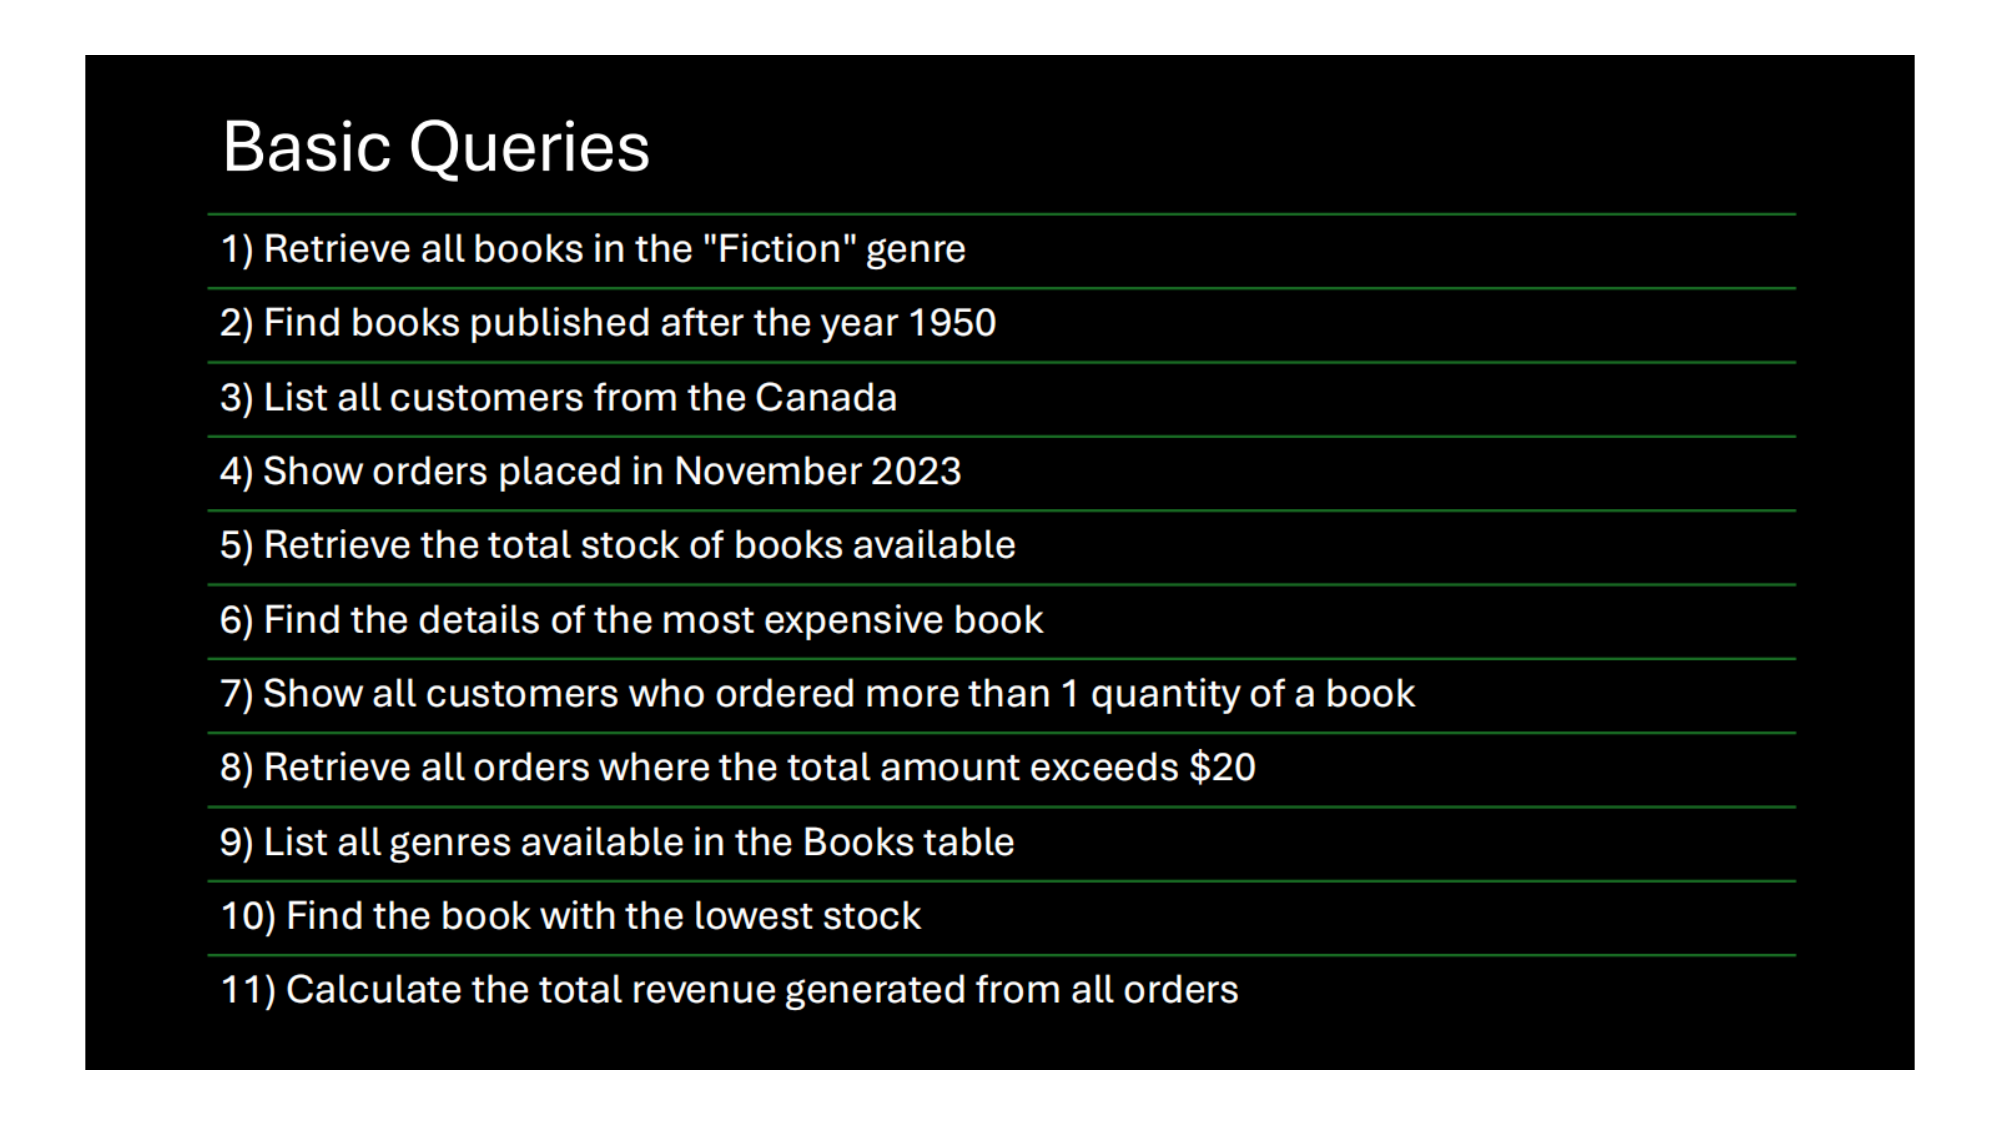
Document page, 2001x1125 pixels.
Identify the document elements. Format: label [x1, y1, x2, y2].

picture [85, 55, 1915, 1070]
